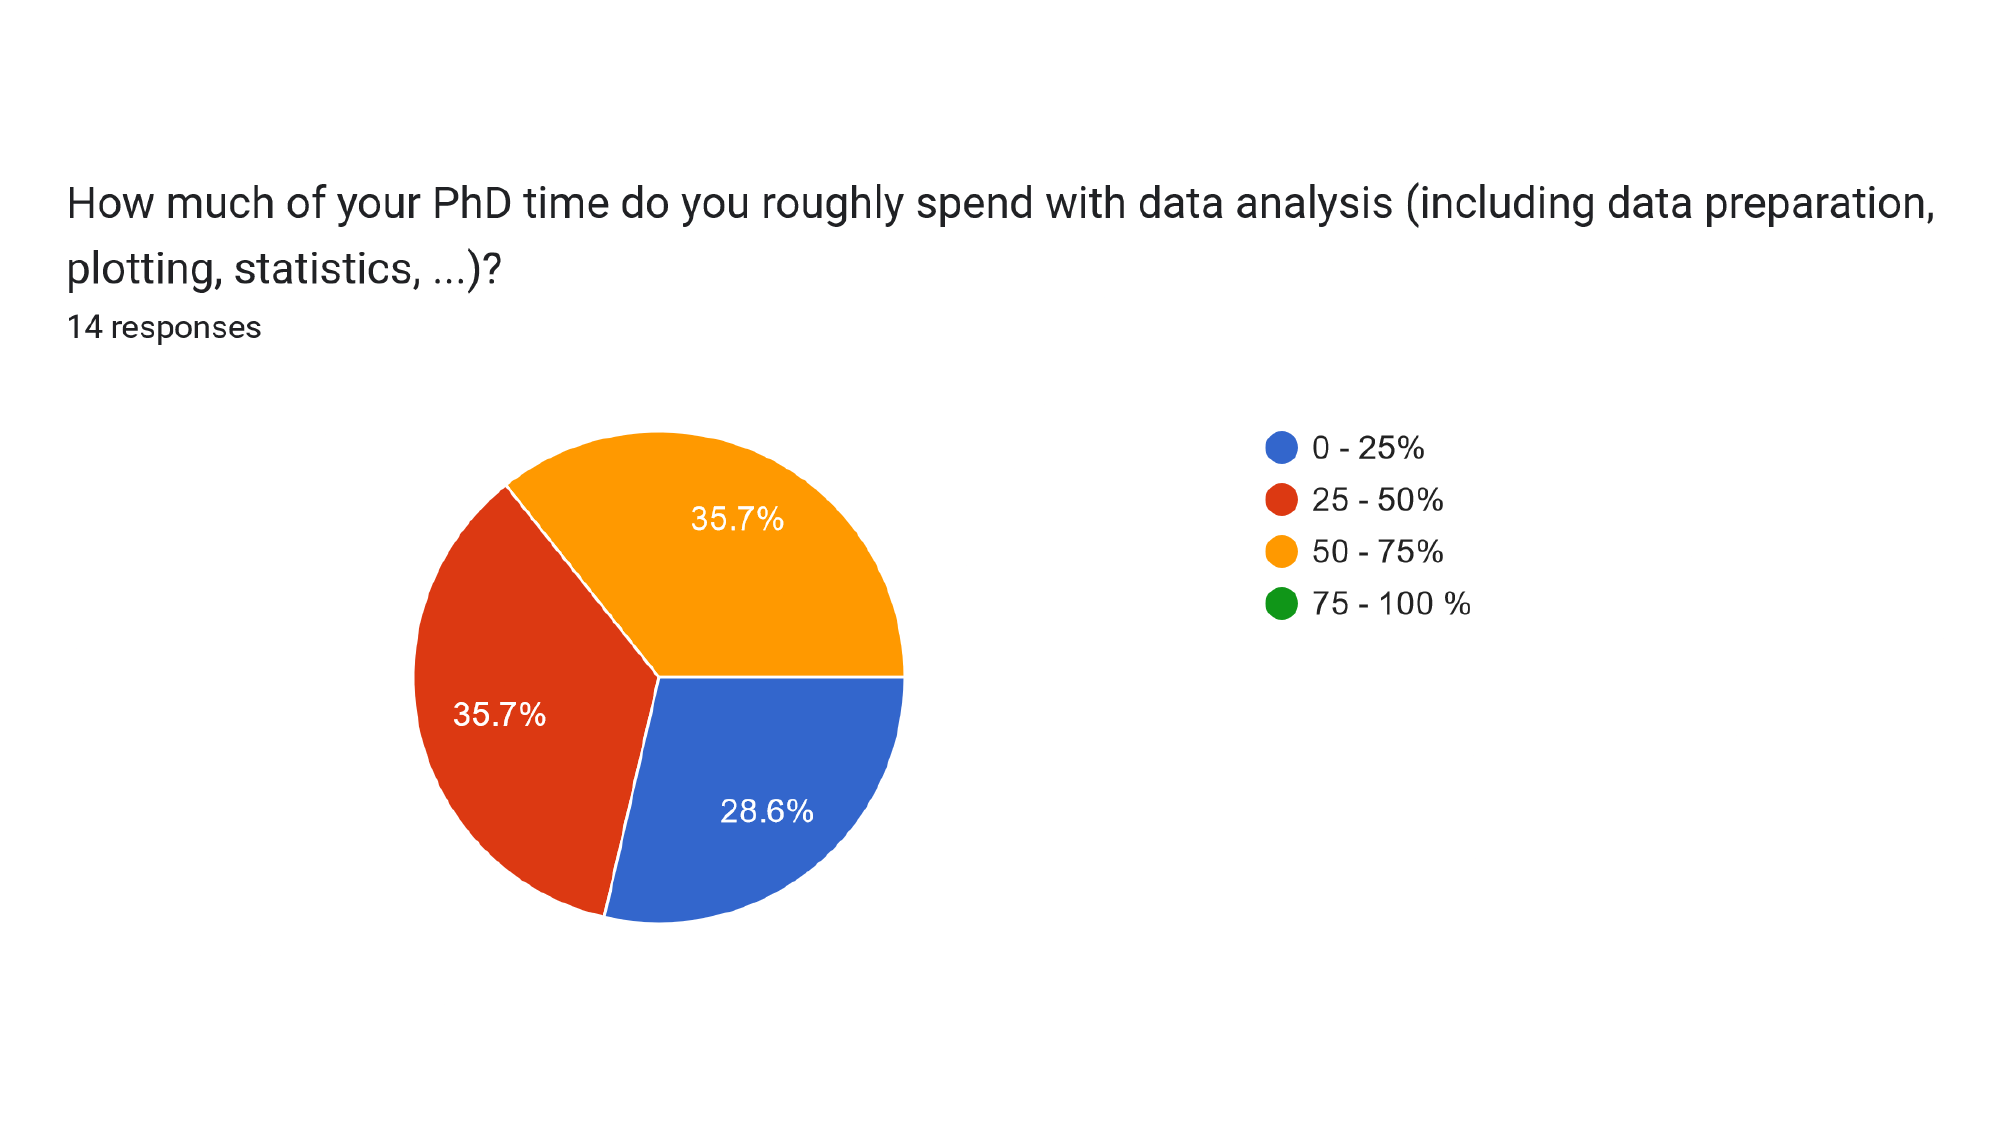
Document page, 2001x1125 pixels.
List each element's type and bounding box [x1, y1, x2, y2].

picture [0, 108, 2000, 1016]
